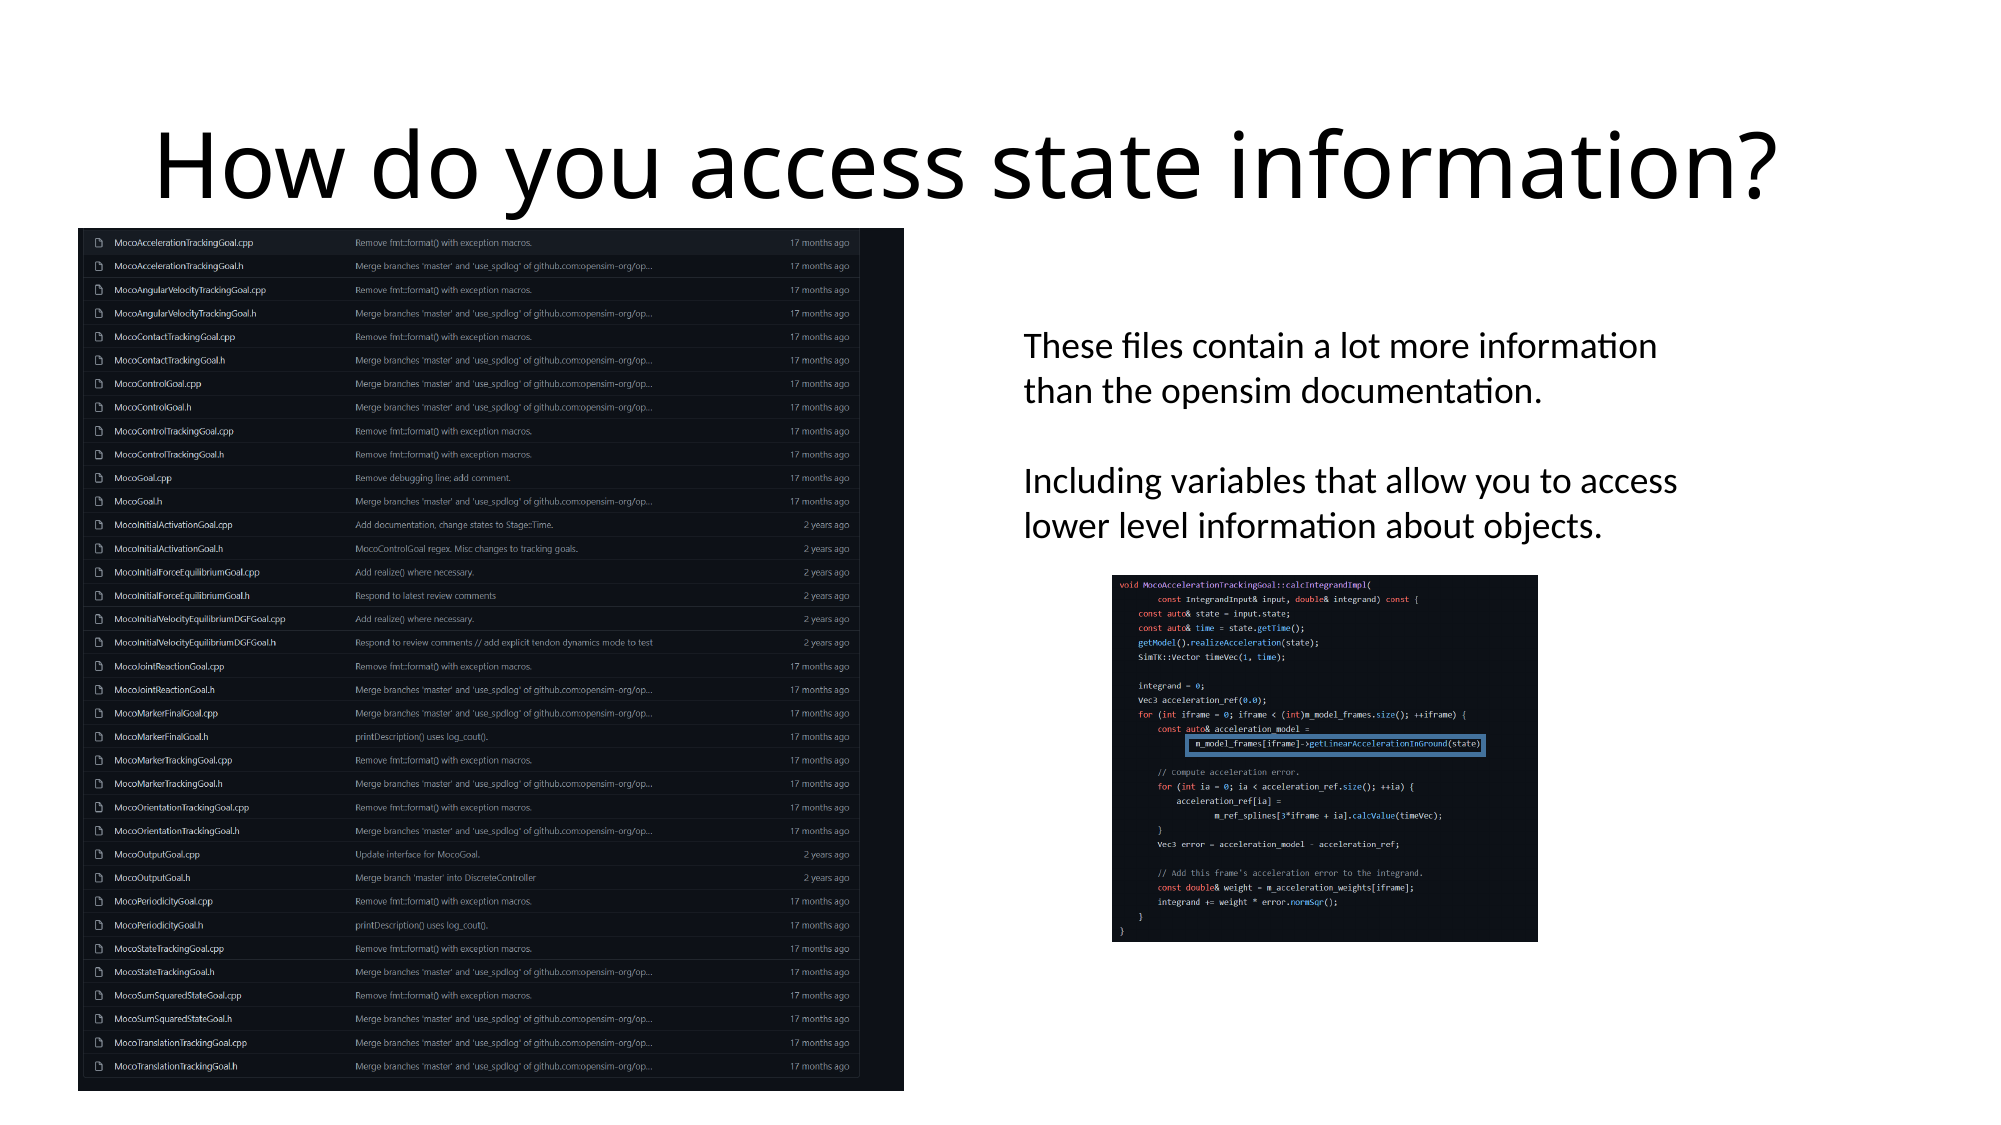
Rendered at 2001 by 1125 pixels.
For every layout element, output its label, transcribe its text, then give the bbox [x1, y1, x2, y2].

picture [78, 228, 904, 1092]
title How do you access state information? [137, 59, 1863, 278]
picture [1112, 575, 1538, 942]
text_box These files contain a lot more information than the opensim documentation. Including variables that allow you to access lower level information about objects. [1008, 313, 1694, 554]
